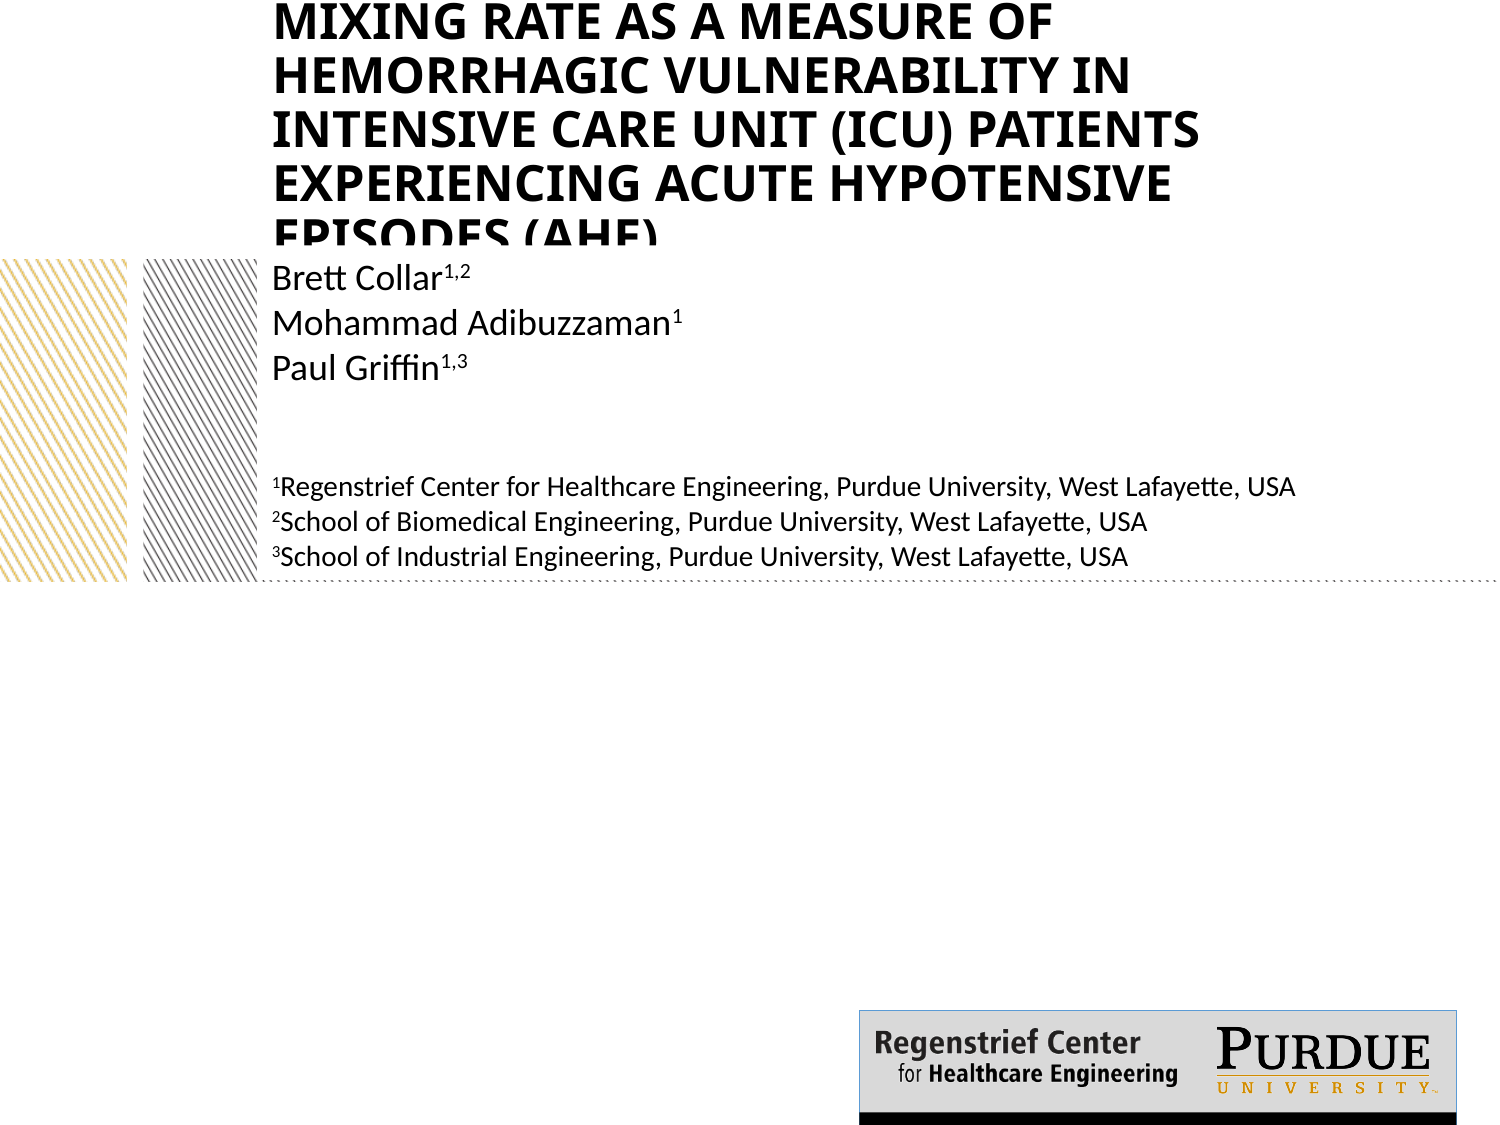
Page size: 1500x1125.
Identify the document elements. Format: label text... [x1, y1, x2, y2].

picture [876, 1028, 1177, 1087]
text_box Brett Collar1,2 Mohammad Adibuzzaman1 Paul Griffin1,3 1Regenstrief Center for Healthcare Engineering, Purdue University, West Lafayette, USA 2School of Biomedical Engineering, Purdue University, West Lafayette, USA 3School of Industrial Engineering, Purdue University, West Lafayette, USA [257, 245, 1500, 580]
title Mixing rate as a measure of hemorrhagic vulnerability in intensive care unit (ICU) patients experiencing acute hypotensive episodes (AHE) [257, 94, 1250, 169]
